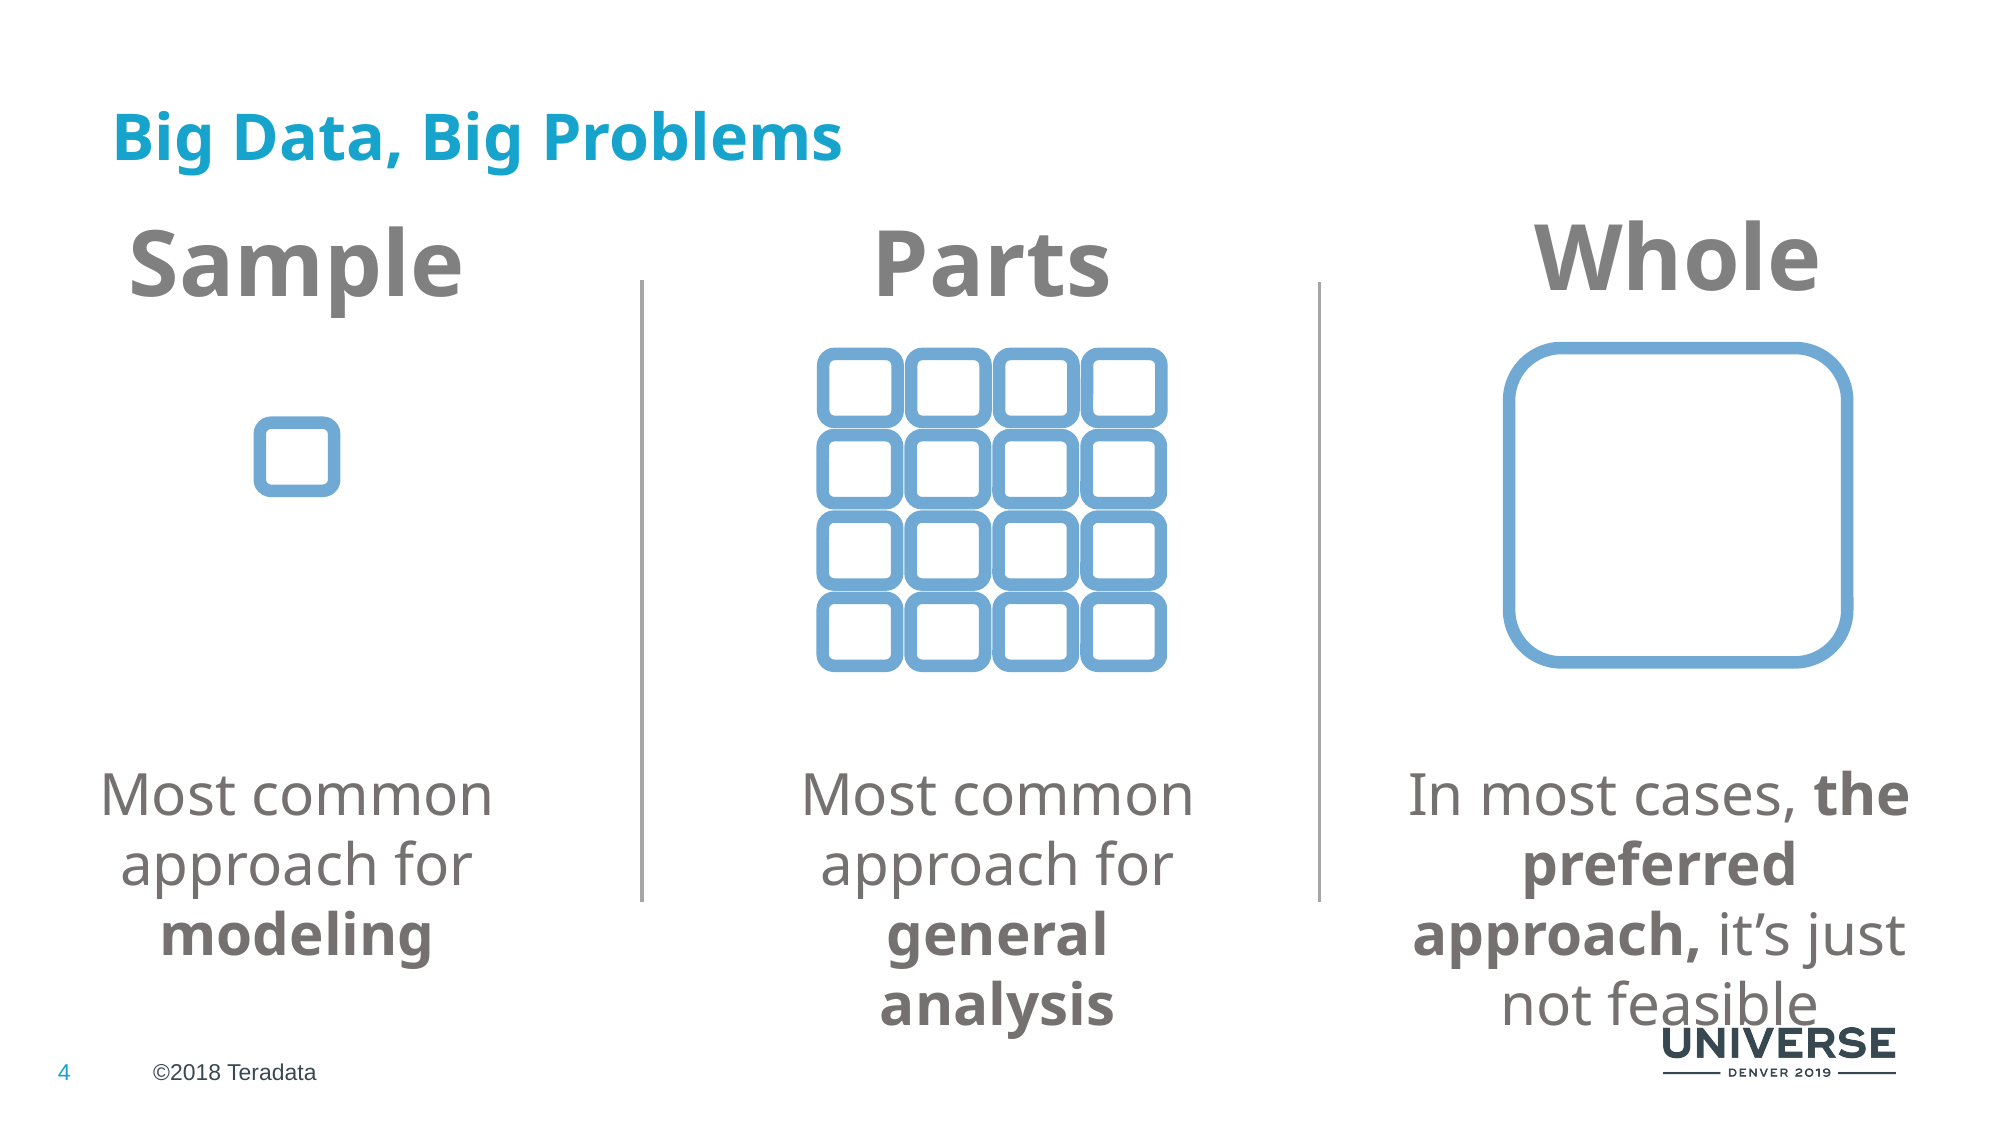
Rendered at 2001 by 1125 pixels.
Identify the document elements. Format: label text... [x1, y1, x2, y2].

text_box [822, 205, 1162, 666]
text_box In most cases, the preferred approach, it’s just not feasible [1372, 756, 1948, 1037]
text_box Most common approach for modeling [84, 756, 510, 967]
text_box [1509, 199, 1848, 663]
text_box Most common approach for general analysis [766, 756, 1229, 1037]
title Big Data, Big Problems [96, 64, 1822, 183]
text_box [103, 205, 491, 491]
picture [1663, 1037, 1896, 1077]
slide_number ©2018 Teradata [153, 1057, 604, 1086]
